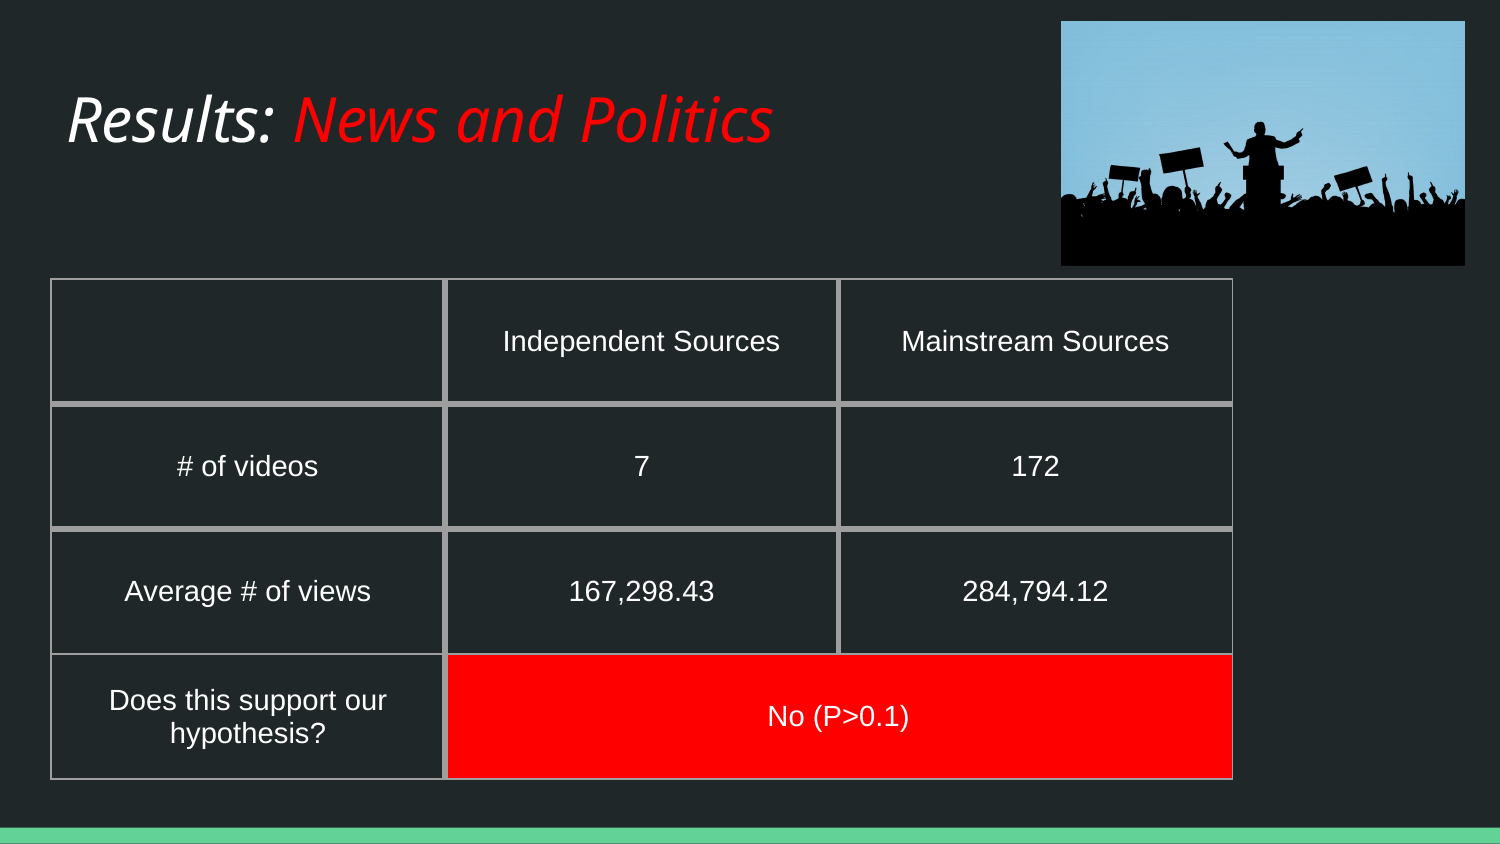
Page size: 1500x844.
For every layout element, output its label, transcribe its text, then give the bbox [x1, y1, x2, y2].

table_header Independent Sources [448, 280, 836, 401]
picture [1061, 21, 1465, 266]
title Results: News and Politics [51, 65, 1056, 160]
table_header Mainstream Sources [841, 280, 1232, 401]
table_cell # of videos [52, 407, 442, 526]
table_cell No (P>0.1) [448, 655, 1232, 778]
table_cell 284,794.12 [841, 532, 1232, 653]
table_cell Does this support our hypothesis? [52, 655, 442, 778]
table_cell 7 [448, 407, 836, 526]
table_cell Average # of views [52, 532, 442, 653]
table_cell 167,298.43 [448, 532, 836, 653]
table_cell 172 [841, 407, 1232, 526]
table_header [52, 280, 442, 401]
